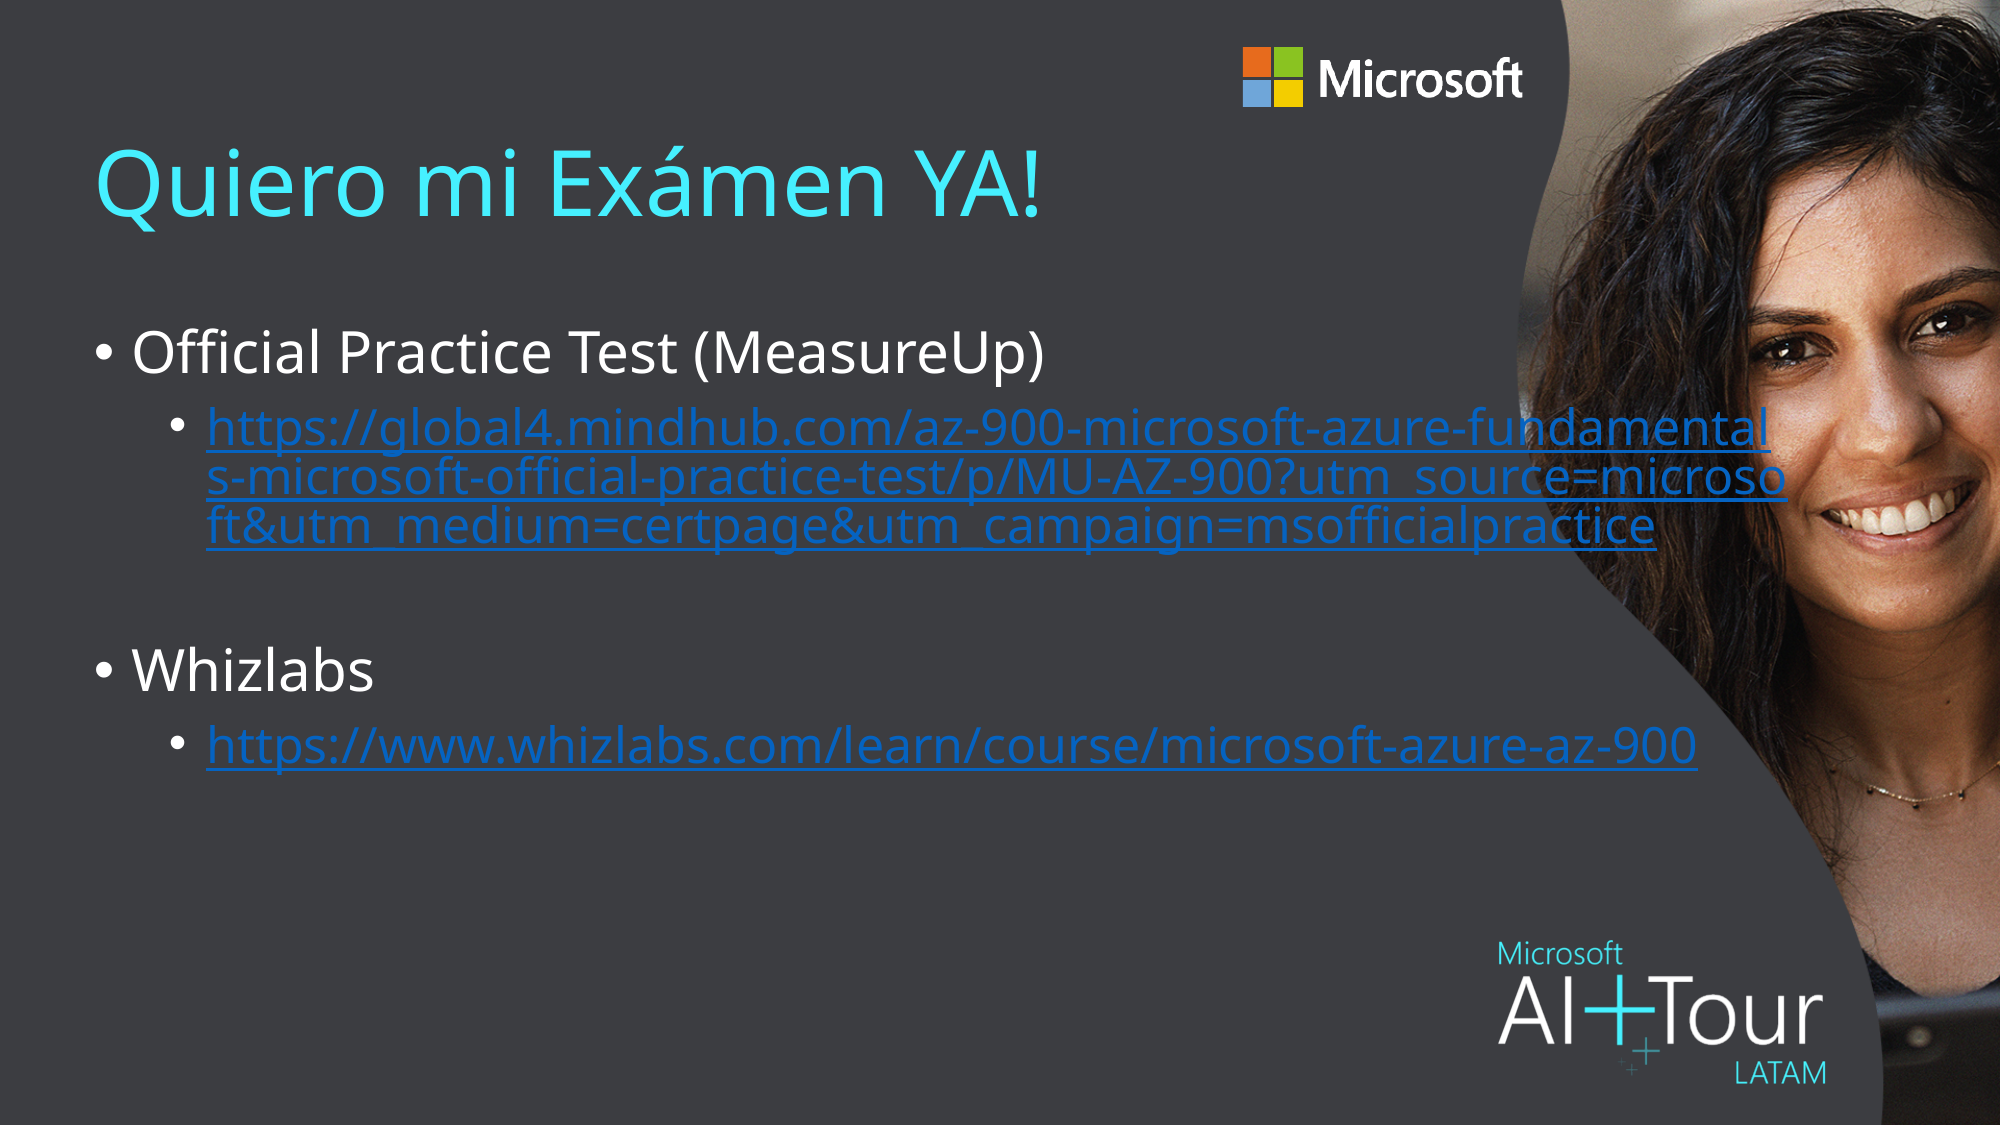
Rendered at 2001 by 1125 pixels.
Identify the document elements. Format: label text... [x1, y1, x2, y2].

title Quiero mi Exámen YA! [78, 113, 1804, 259]
picture [0, 0, 2000, 1125]
list Official Practice Test (MeasureUp) https://global4.mindhub.com/az-900-microsoft-azure-fundamentals-microsoft-official-practice-test/p/MU-AZ-900?utm_source=microsoft&utm_medium=certpage&utm_campaign=msofficialpractice Whizlabs https://www.whizlabs.com/learn/course/microsoft-azure-az-900 [78, 315, 1804, 1030]
